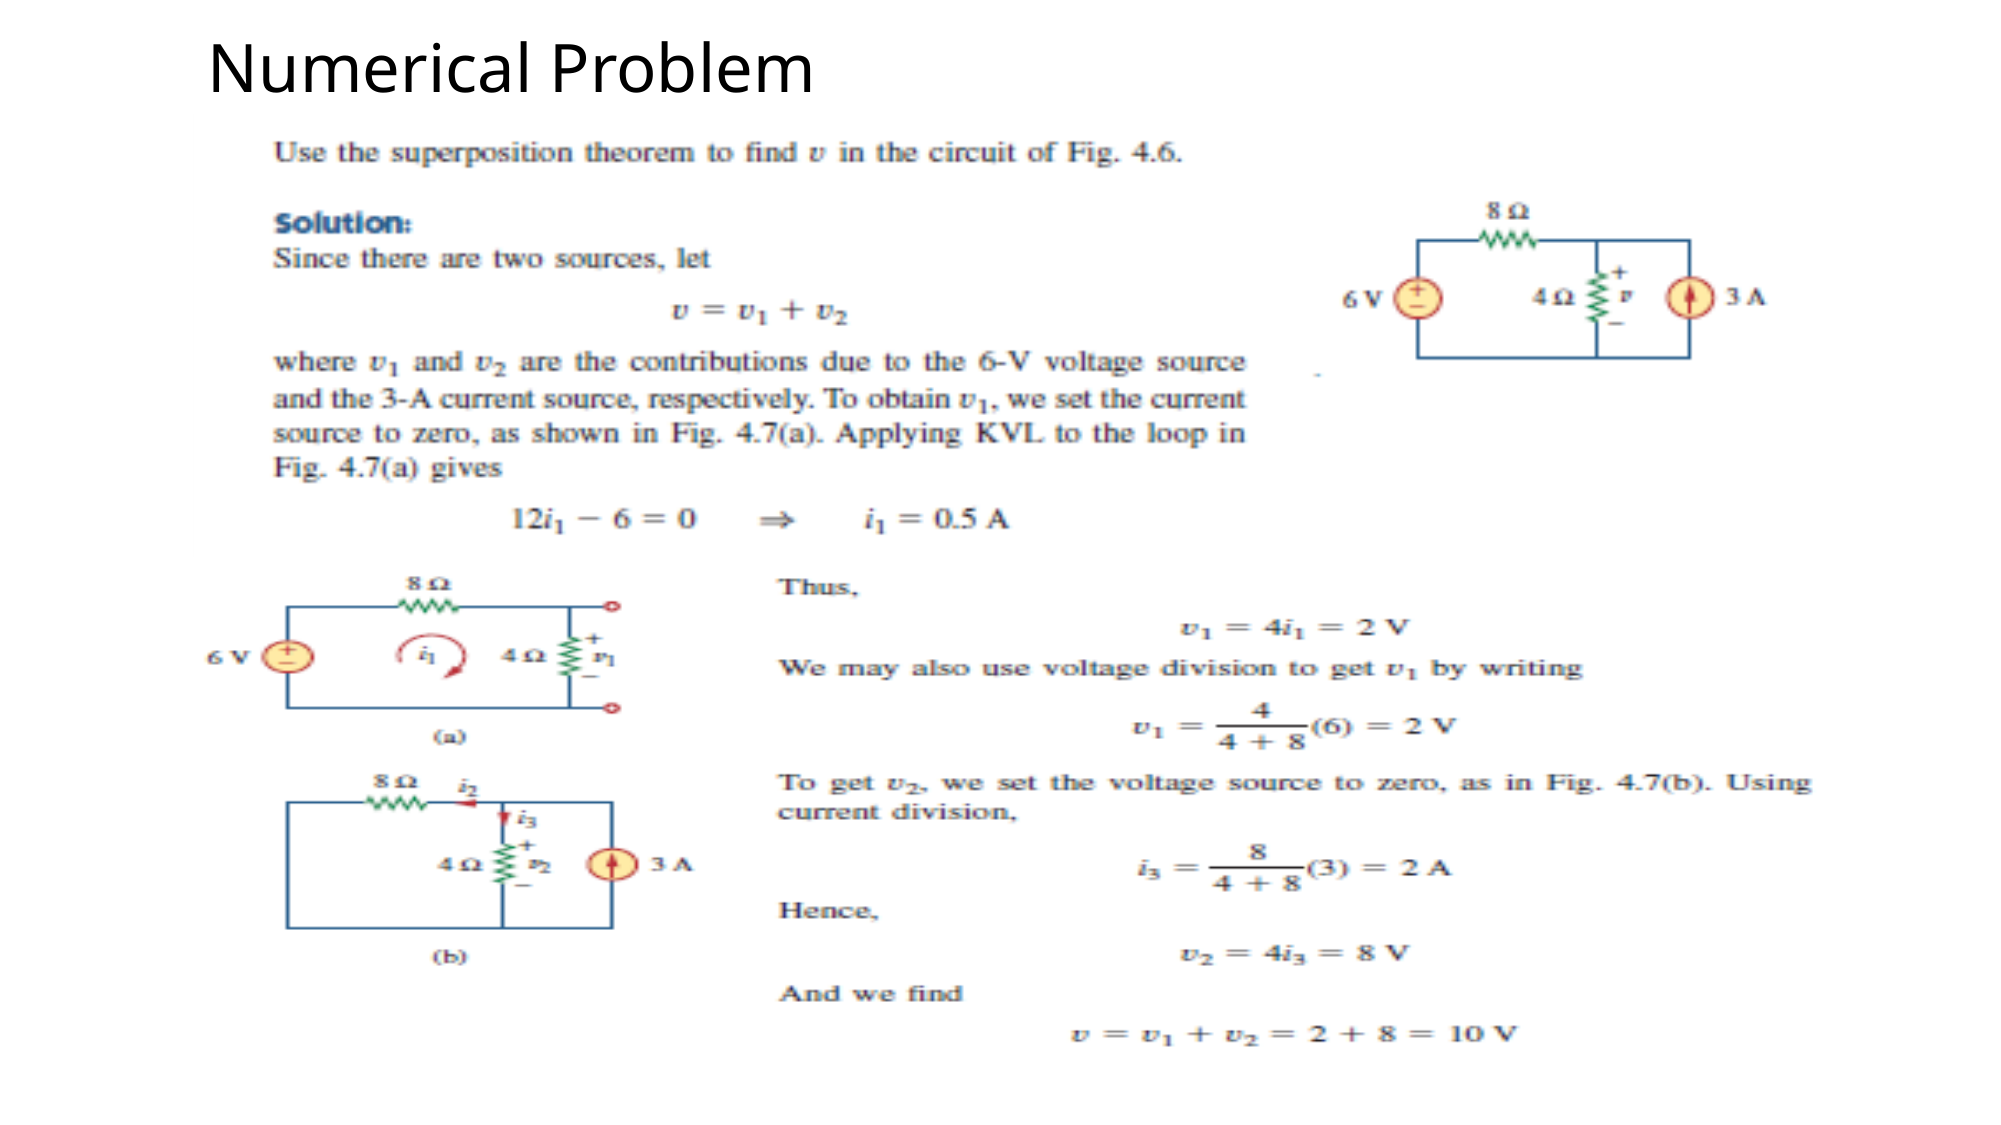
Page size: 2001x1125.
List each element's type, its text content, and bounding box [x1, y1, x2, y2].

picture [192, 557, 1894, 1085]
title Numerical Problem [192, 26, 1768, 114]
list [192, 114, 1785, 557]
